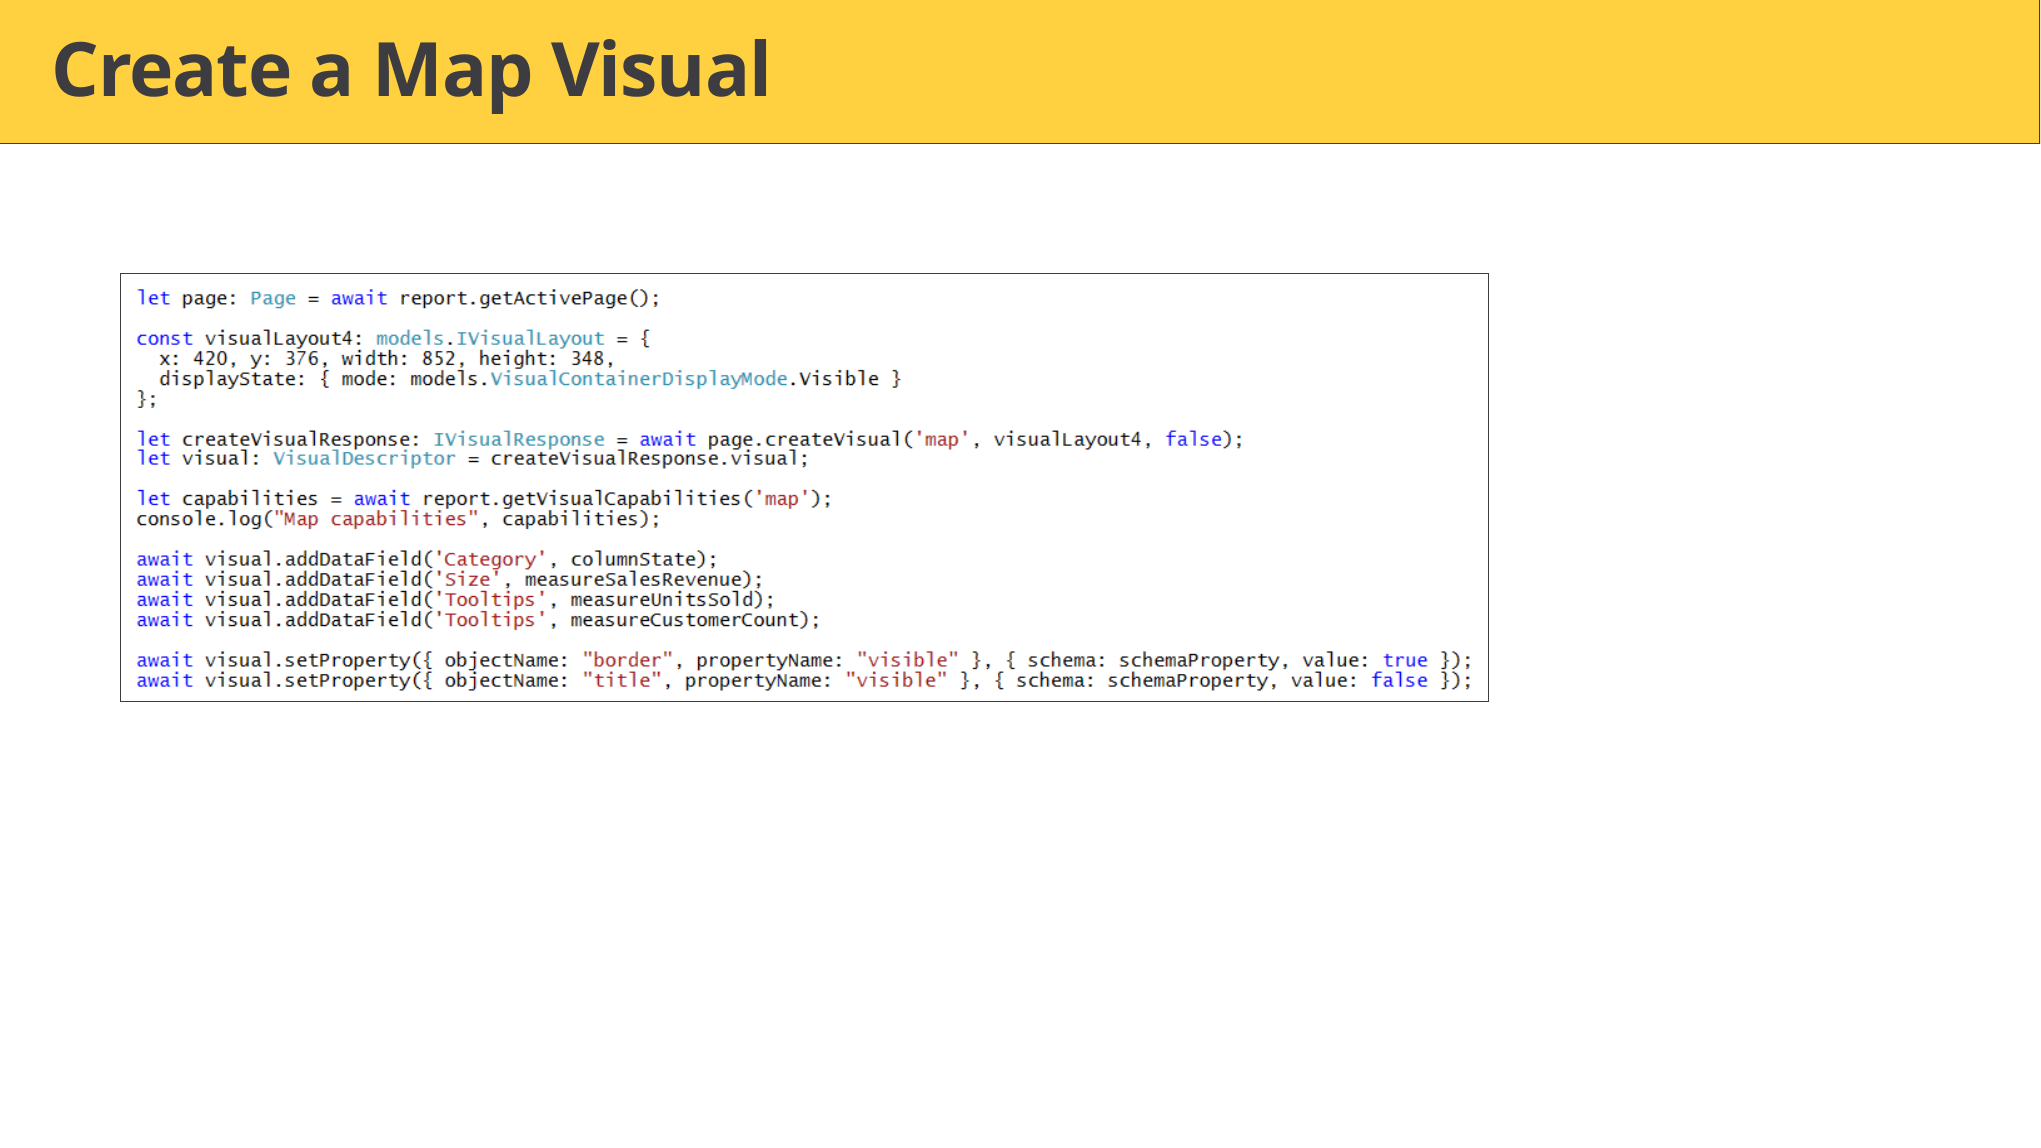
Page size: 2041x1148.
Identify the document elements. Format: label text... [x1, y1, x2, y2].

picture [120, 273, 1489, 702]
title Create a Map Visual [51, 31, 1988, 113]
